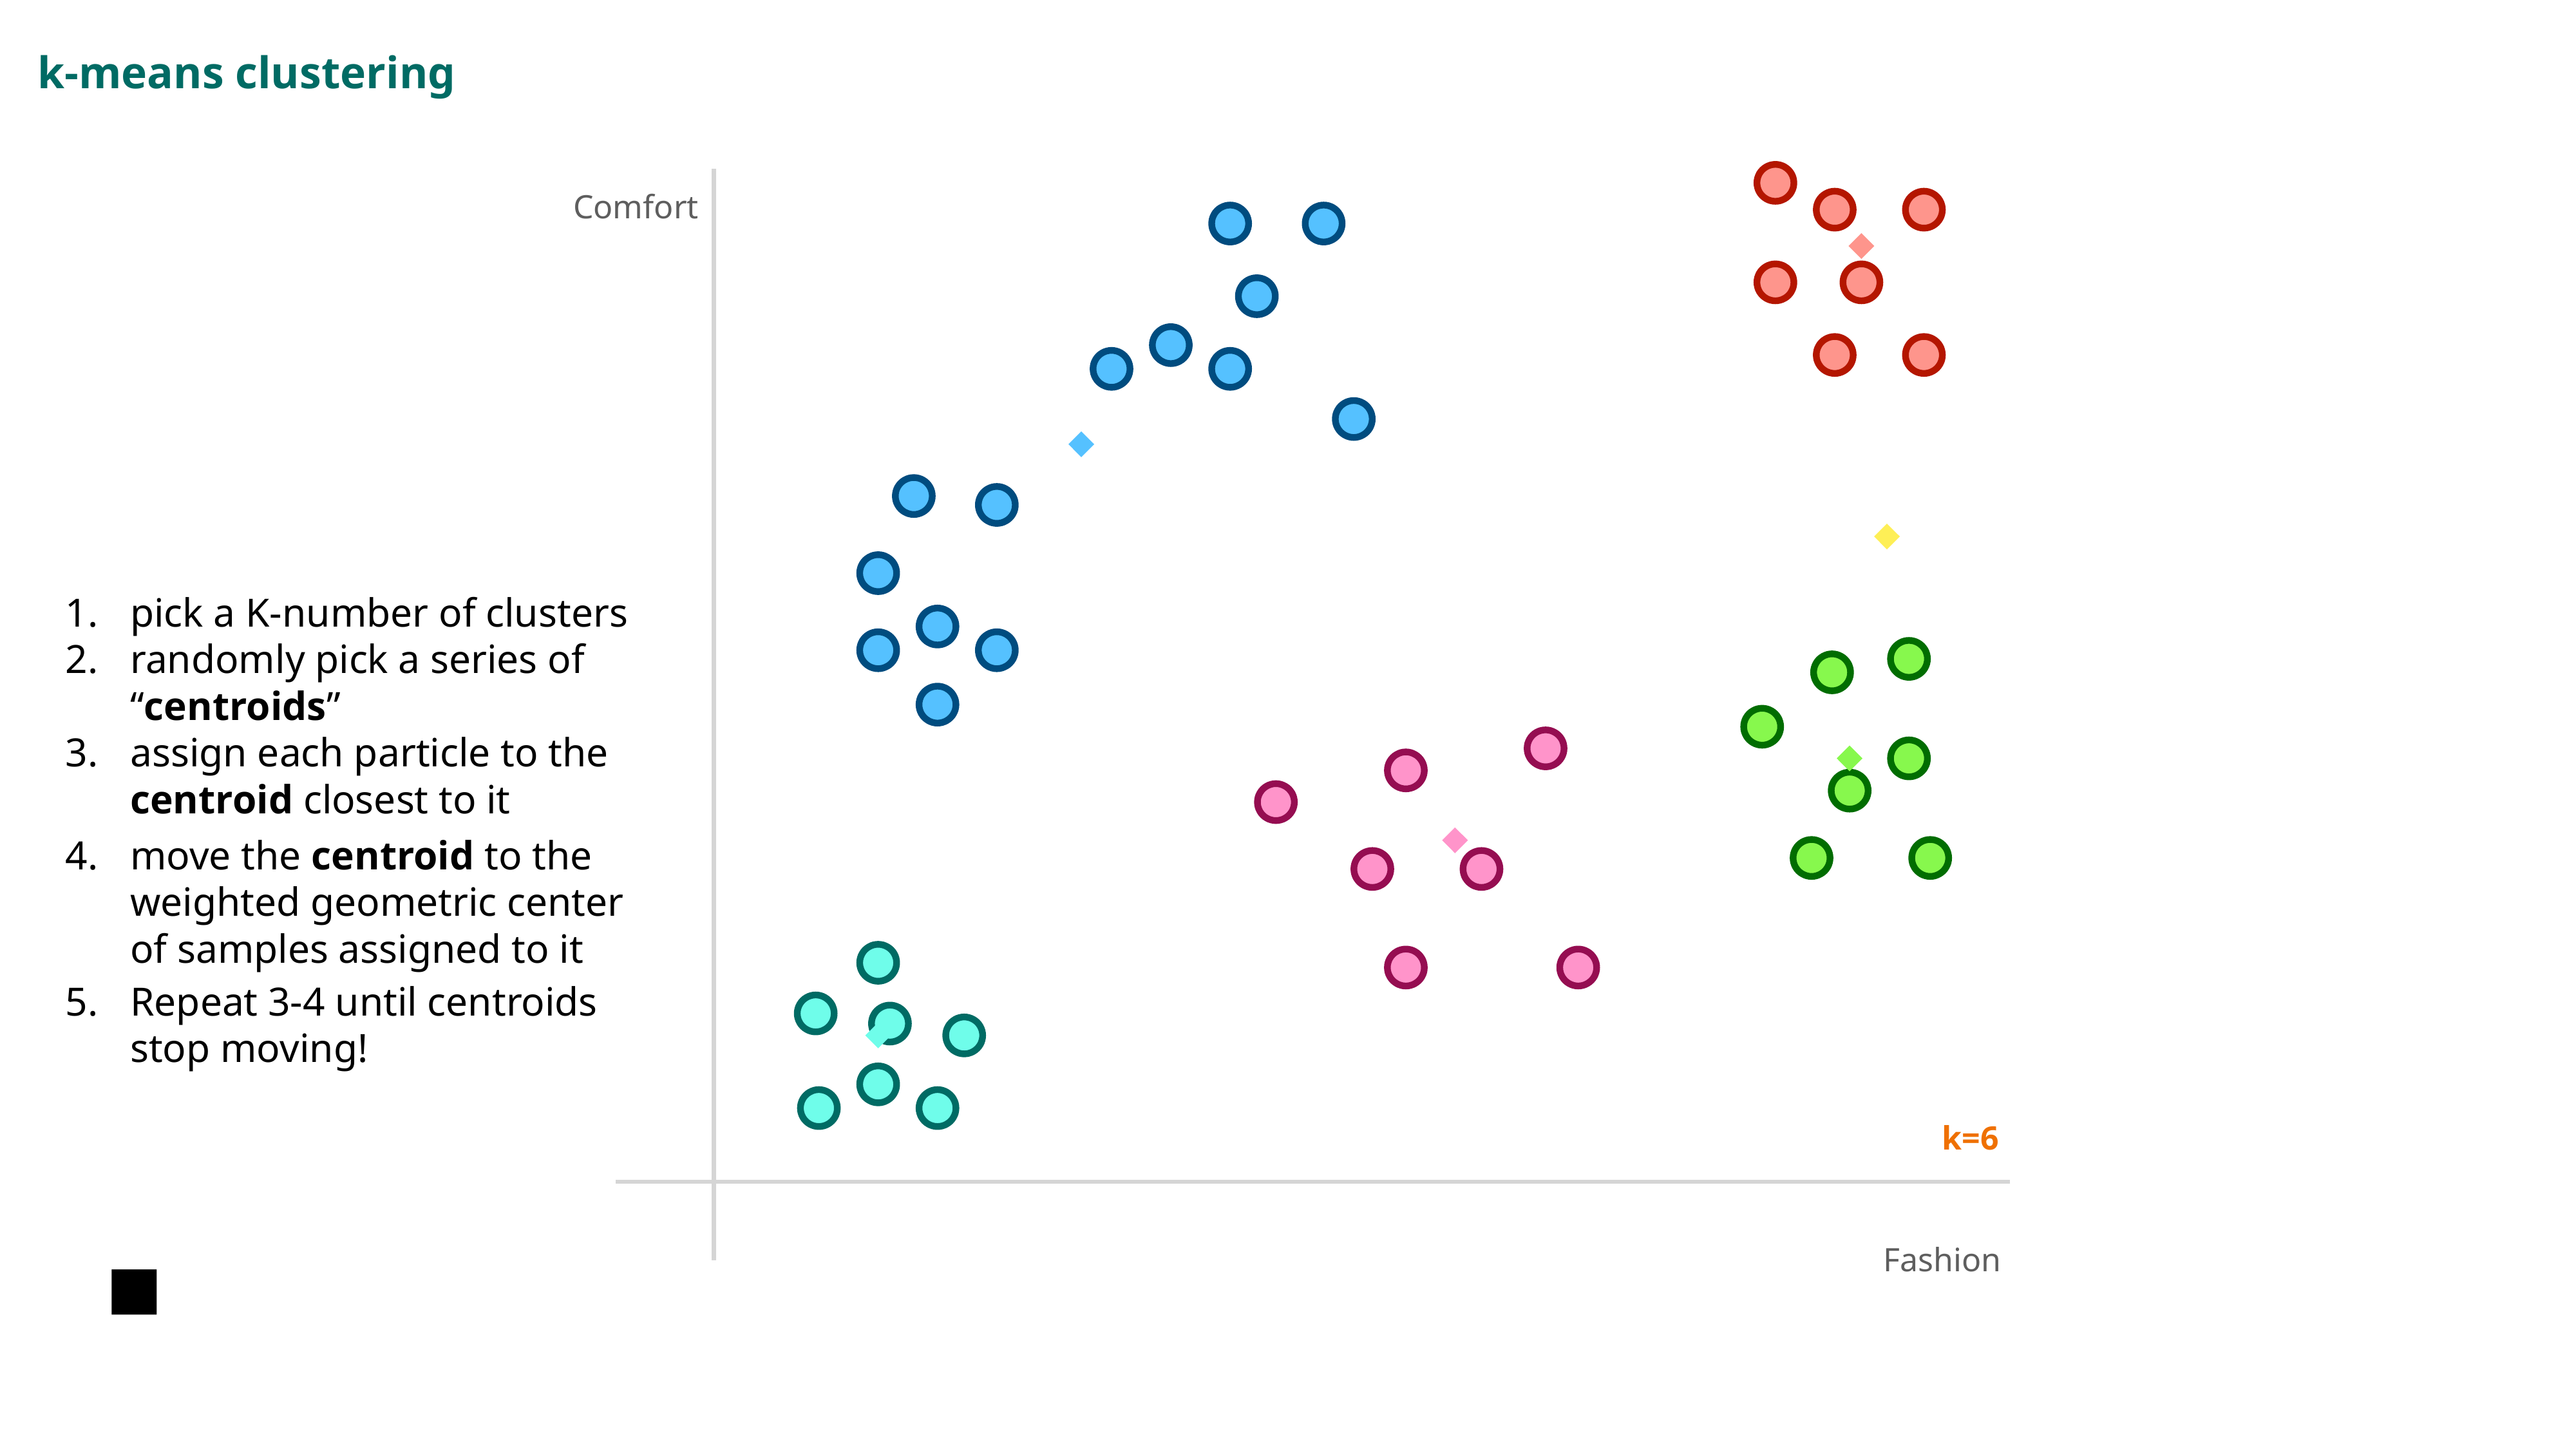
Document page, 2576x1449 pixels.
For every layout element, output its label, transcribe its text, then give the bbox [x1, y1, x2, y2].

text_box [1152, 327, 1189, 364]
text_box [1527, 730, 1564, 767]
text_box [978, 632, 1016, 669]
text_box [859, 632, 897, 669]
text_box [871, 1005, 909, 1043]
text_box [1911, 839, 1949, 876]
text_box [800, 1089, 838, 1127]
text_box [1743, 708, 1781, 746]
text_box Fashion [1874, 1233, 2011, 1285]
text_box [1874, 524, 1900, 550]
text_box pick a K-number of clusters randomly pick a series of “centroids” assign each particle to the centroid closest to it [60, 582, 653, 825]
text_box [1890, 739, 1927, 777]
text_box [1335, 400, 1372, 438]
text_box [945, 1017, 983, 1054]
text_box [1238, 278, 1276, 315]
text_box [1890, 640, 1927, 677]
text_box [859, 1066, 897, 1103]
text_box [1905, 336, 1943, 374]
text_box [1842, 263, 1880, 301]
text_box [1816, 336, 1853, 374]
text_box [1442, 827, 1468, 853]
text_box [895, 477, 933, 515]
text_box [919, 686, 956, 723]
text_box move the centroid to the weighted geometric center of samples assigned to it [60, 825, 653, 971]
text_box [1387, 752, 1425, 789]
text_box [1905, 191, 1943, 229]
text_box [797, 994, 835, 1032]
text_box [1793, 839, 1830, 876]
text_box [1757, 164, 1794, 202]
text_box [865, 1022, 891, 1048]
text_box [919, 608, 956, 645]
text_box [1848, 233, 1875, 260]
text_box [101, 1244, 188, 1325]
text_box k-means clustering [32, 35, 506, 117]
text_box Repeat 3-4 until centroids stop moving! [60, 971, 653, 1076]
text_box [1559, 949, 1597, 987]
text_box [978, 486, 1016, 524]
text_box [1257, 783, 1294, 821]
text_box [1816, 191, 1853, 229]
text_box [859, 944, 897, 981]
text_box k=6 [1937, 1112, 2005, 1162]
text_box [1093, 350, 1130, 388]
text_box [1831, 772, 1868, 810]
text_box [1837, 745, 1863, 772]
text_box [1305, 205, 1343, 242]
text_box [919, 1089, 956, 1127]
text_box [1814, 654, 1851, 691]
text_box [1757, 263, 1794, 301]
text_box [859, 554, 897, 592]
text_box [1068, 431, 1095, 457]
text_box Comfort [565, 180, 706, 232]
text_box [1211, 350, 1249, 388]
text_box [1211, 205, 1249, 242]
text_box [1387, 949, 1425, 987]
text_box [1354, 850, 1391, 887]
text_box [1463, 850, 1501, 887]
